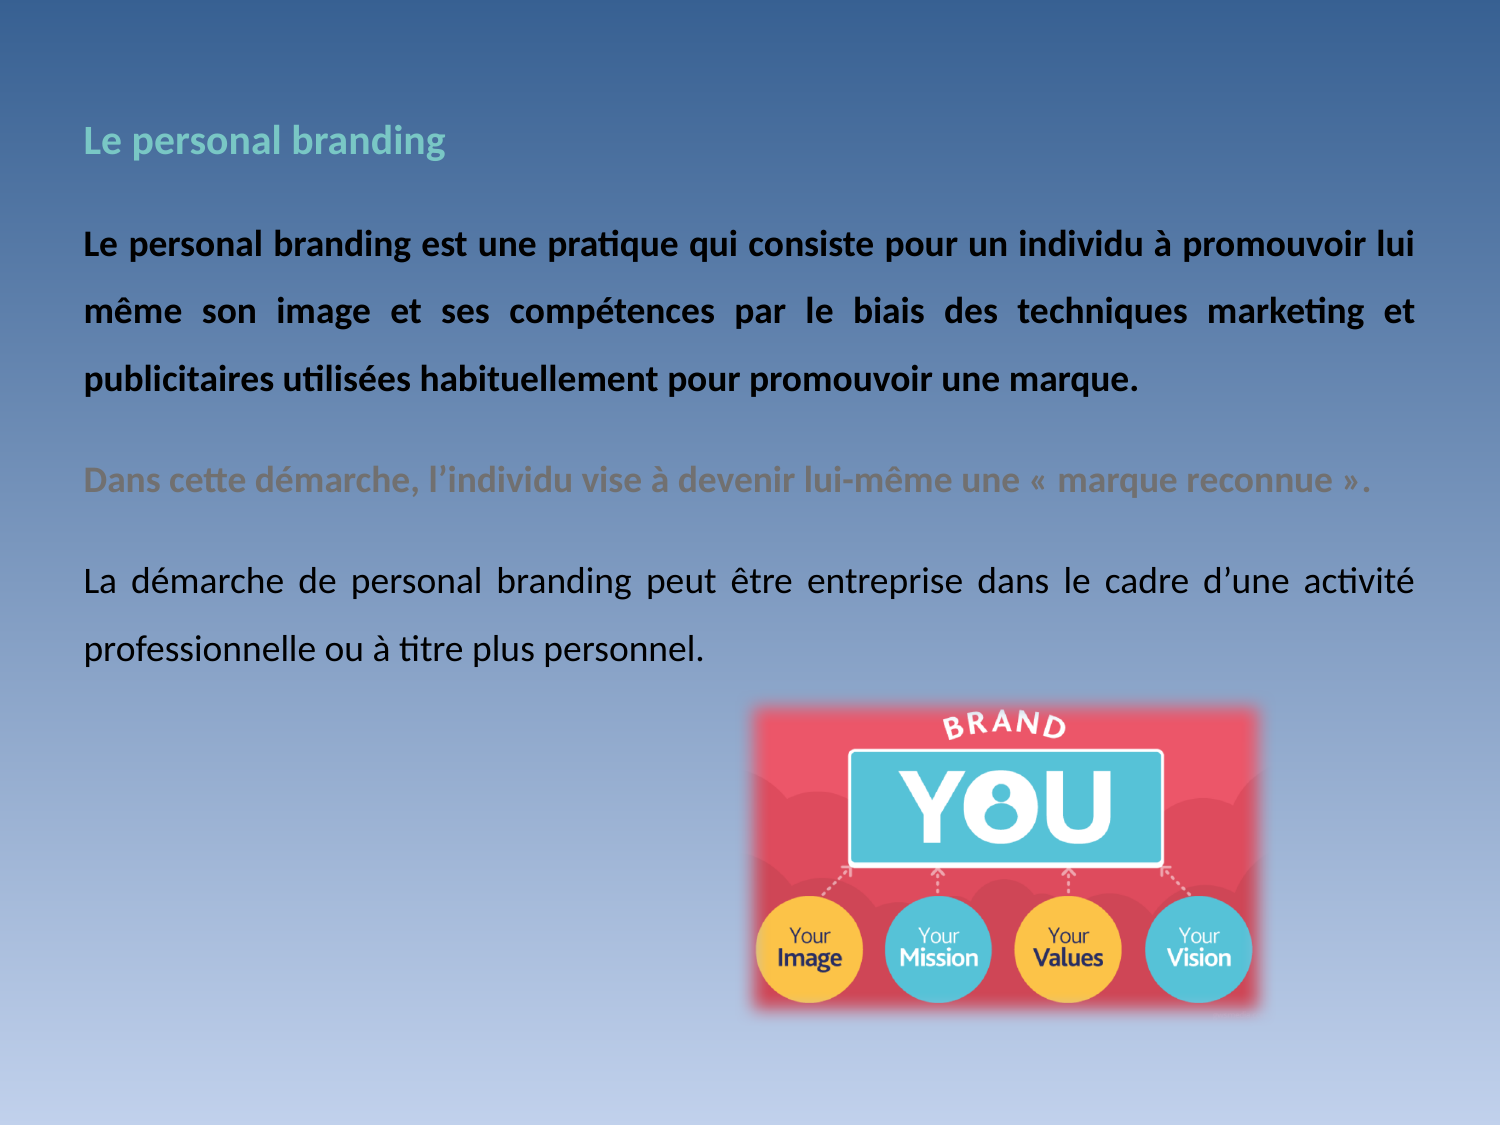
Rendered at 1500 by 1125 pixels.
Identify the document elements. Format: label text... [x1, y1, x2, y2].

picture [734, 688, 1276, 1028]
text_box Le personal branding Le personal branding est une pratique qui consiste pour un individu à promouvoir lui même son image et ses compétences par le biais des techniques marketing et publicitaires utilisées habituellement pour promouvoir une marque. Dans cette démarche, l’individu vise à devenir lui-même une « marque reconnue ». La démarche de personal branding peut être entreprise dans le cadre d’une activité professionnelle ou à titre plus personnel. [68, 80, 1432, 677]
